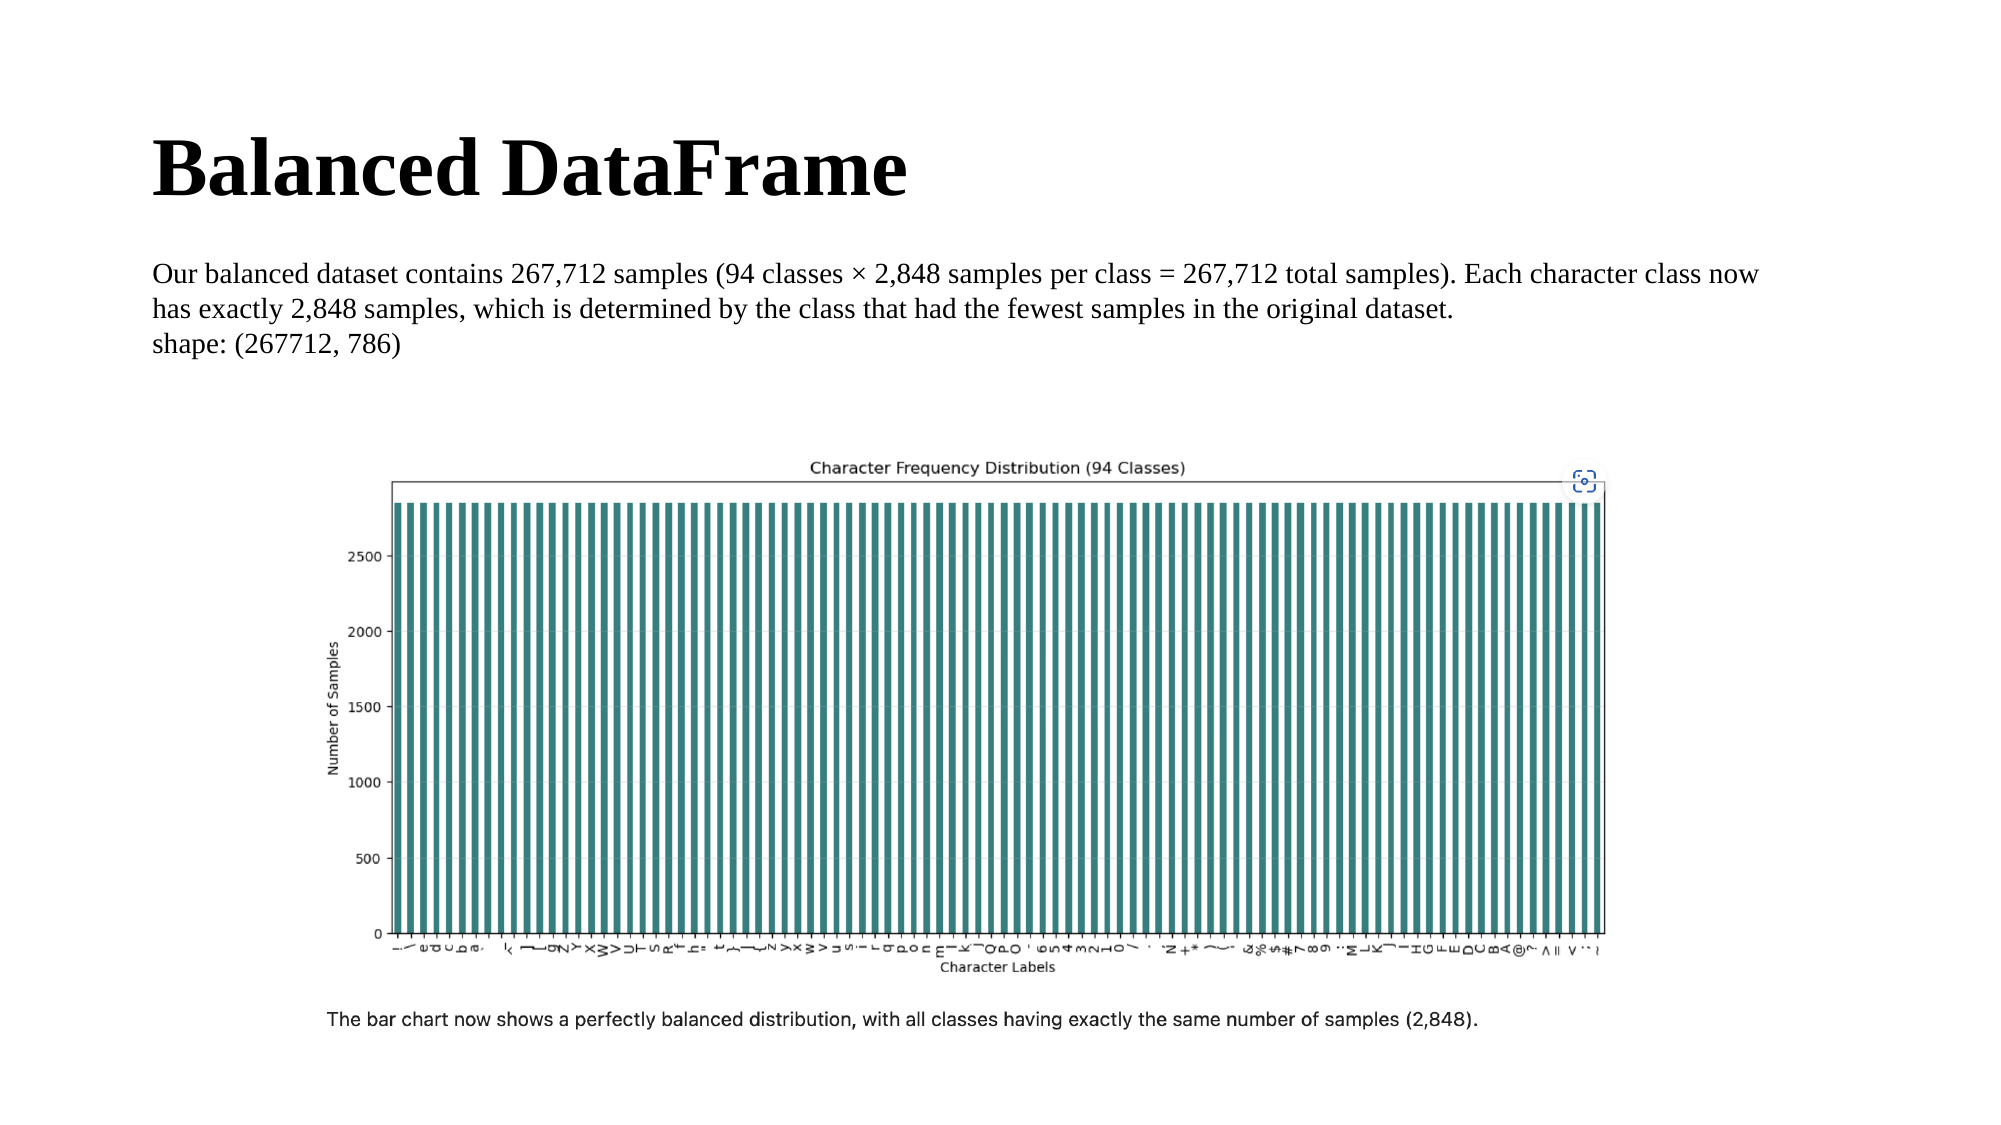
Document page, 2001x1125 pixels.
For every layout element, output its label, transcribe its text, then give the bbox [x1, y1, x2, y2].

text_box Our balanced dataset contains 267,712 samples (94 classes × 2,848 samples per class = 267,712 total samples). Each character class now has exactly 2,848 samples, which is determined by the class that had the fewest samples in the original dataset. shape: (267712, 786) [137, 246, 1807, 367]
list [314, 445, 1630, 1066]
title Balanced DataFrame [137, 59, 1863, 278]
